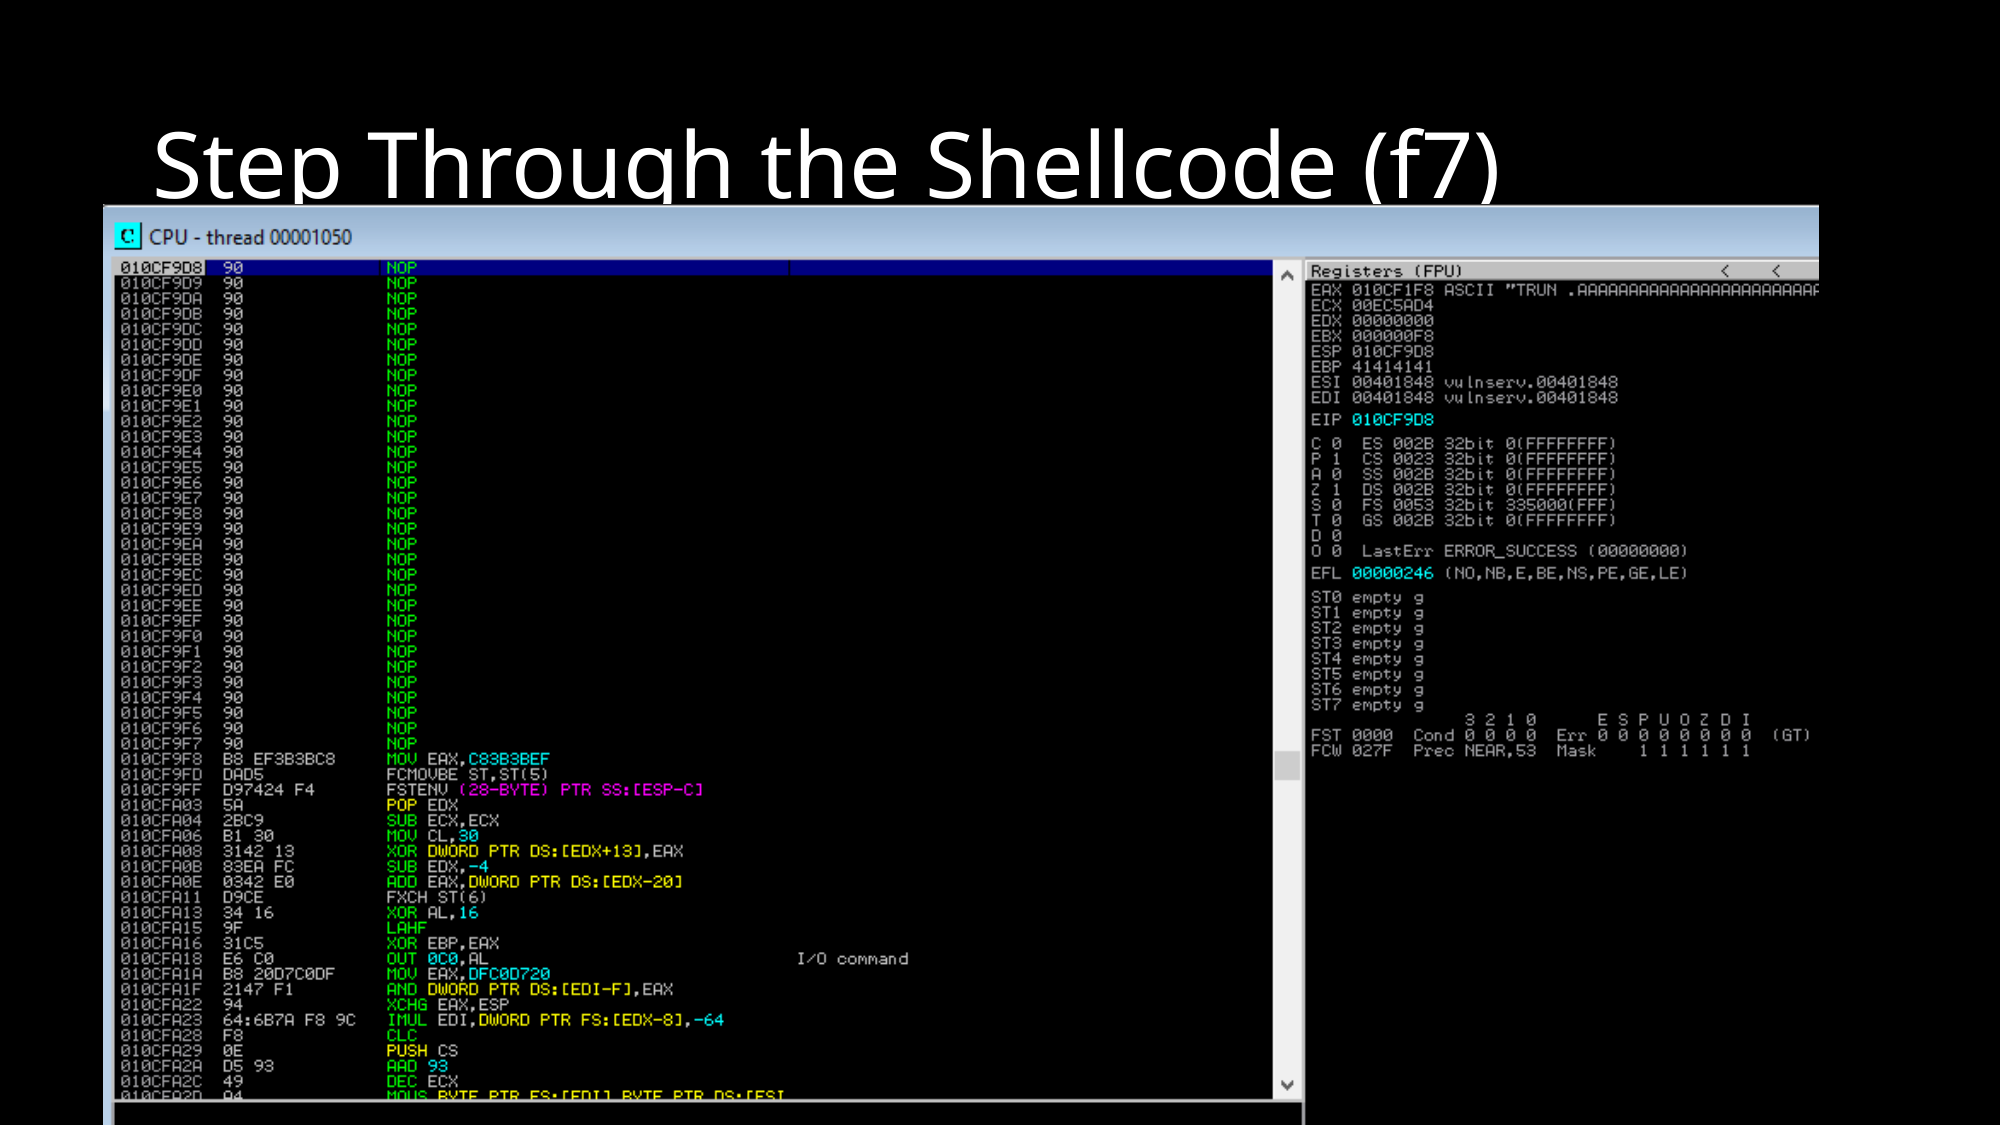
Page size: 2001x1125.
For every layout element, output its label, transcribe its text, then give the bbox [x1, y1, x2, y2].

title Step Through the Shellcode (f7) [137, 59, 1863, 278]
picture [103, 204, 1819, 1125]
